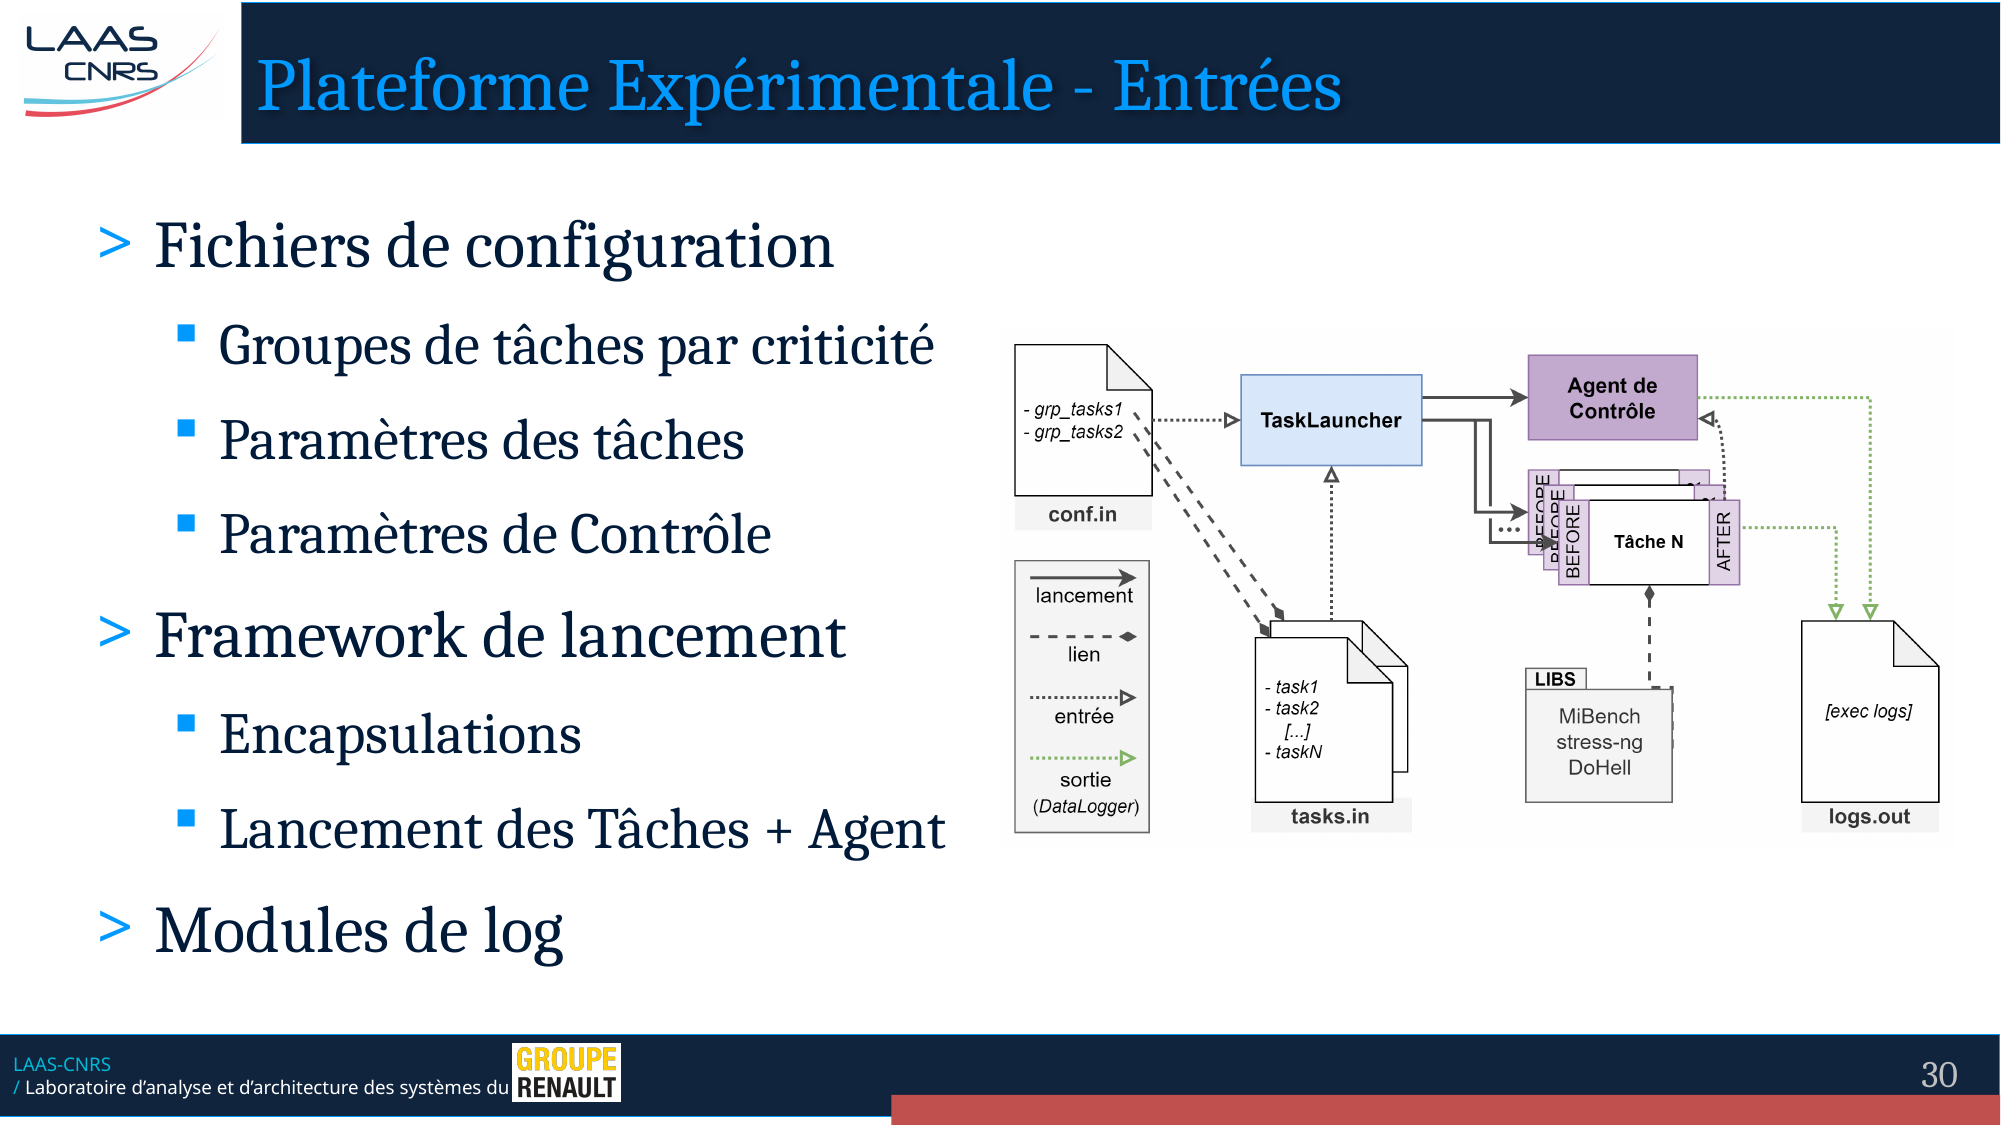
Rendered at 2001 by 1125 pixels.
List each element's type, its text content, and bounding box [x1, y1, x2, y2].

list Fichiers de configuration Groupes de tâches par criticité Paramètres des tâches Paramètres de Contrôle Framework de lancement Encapsulations Lancement des Tâches + Agent Modules de log [82, 193, 1023, 986]
picture [517, 1047, 616, 1098]
picture [17, 12, 226, 120]
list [999, 329, 1956, 850]
title Plateforme Expérimentale - Entrées [241, 33, 1634, 127]
